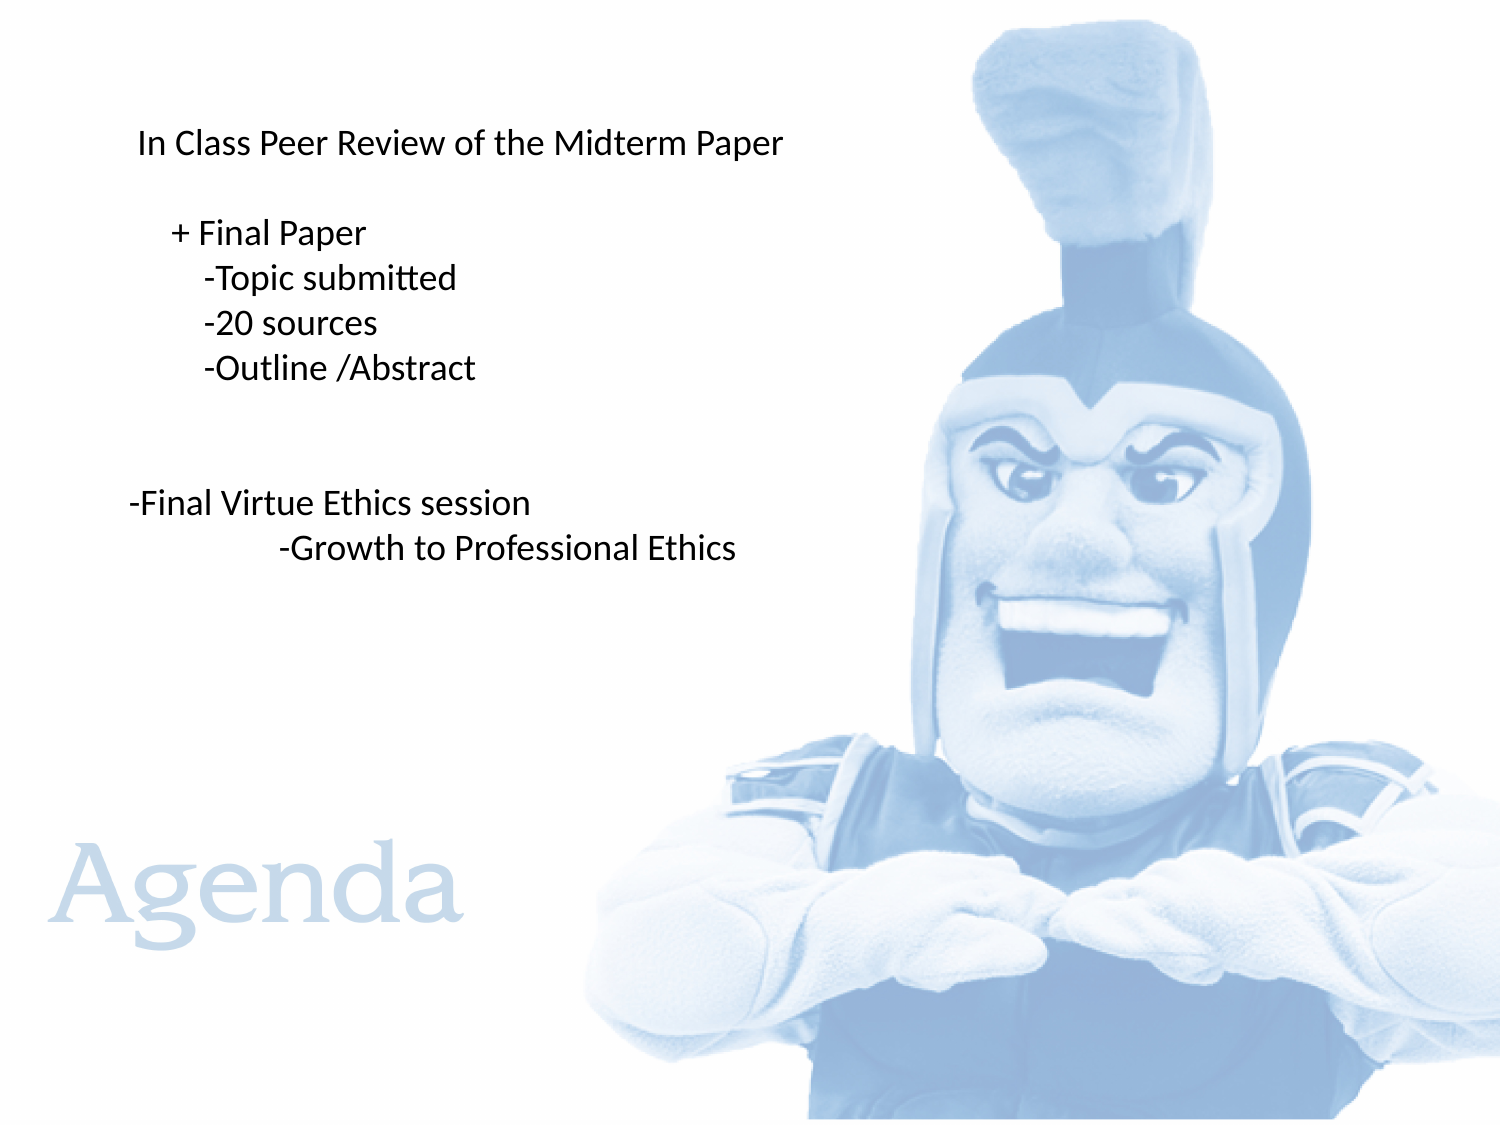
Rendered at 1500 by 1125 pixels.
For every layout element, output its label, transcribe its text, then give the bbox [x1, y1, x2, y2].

text_box In Class Peer Review of the Midterm Paper + Final Paper -Topic submitted -20 sources -Outline /Abstract -Final Virtue Ethics session -Growth to Professional Ethics [114, 110, 882, 980]
picture [0, 0, 1500, 1125]
